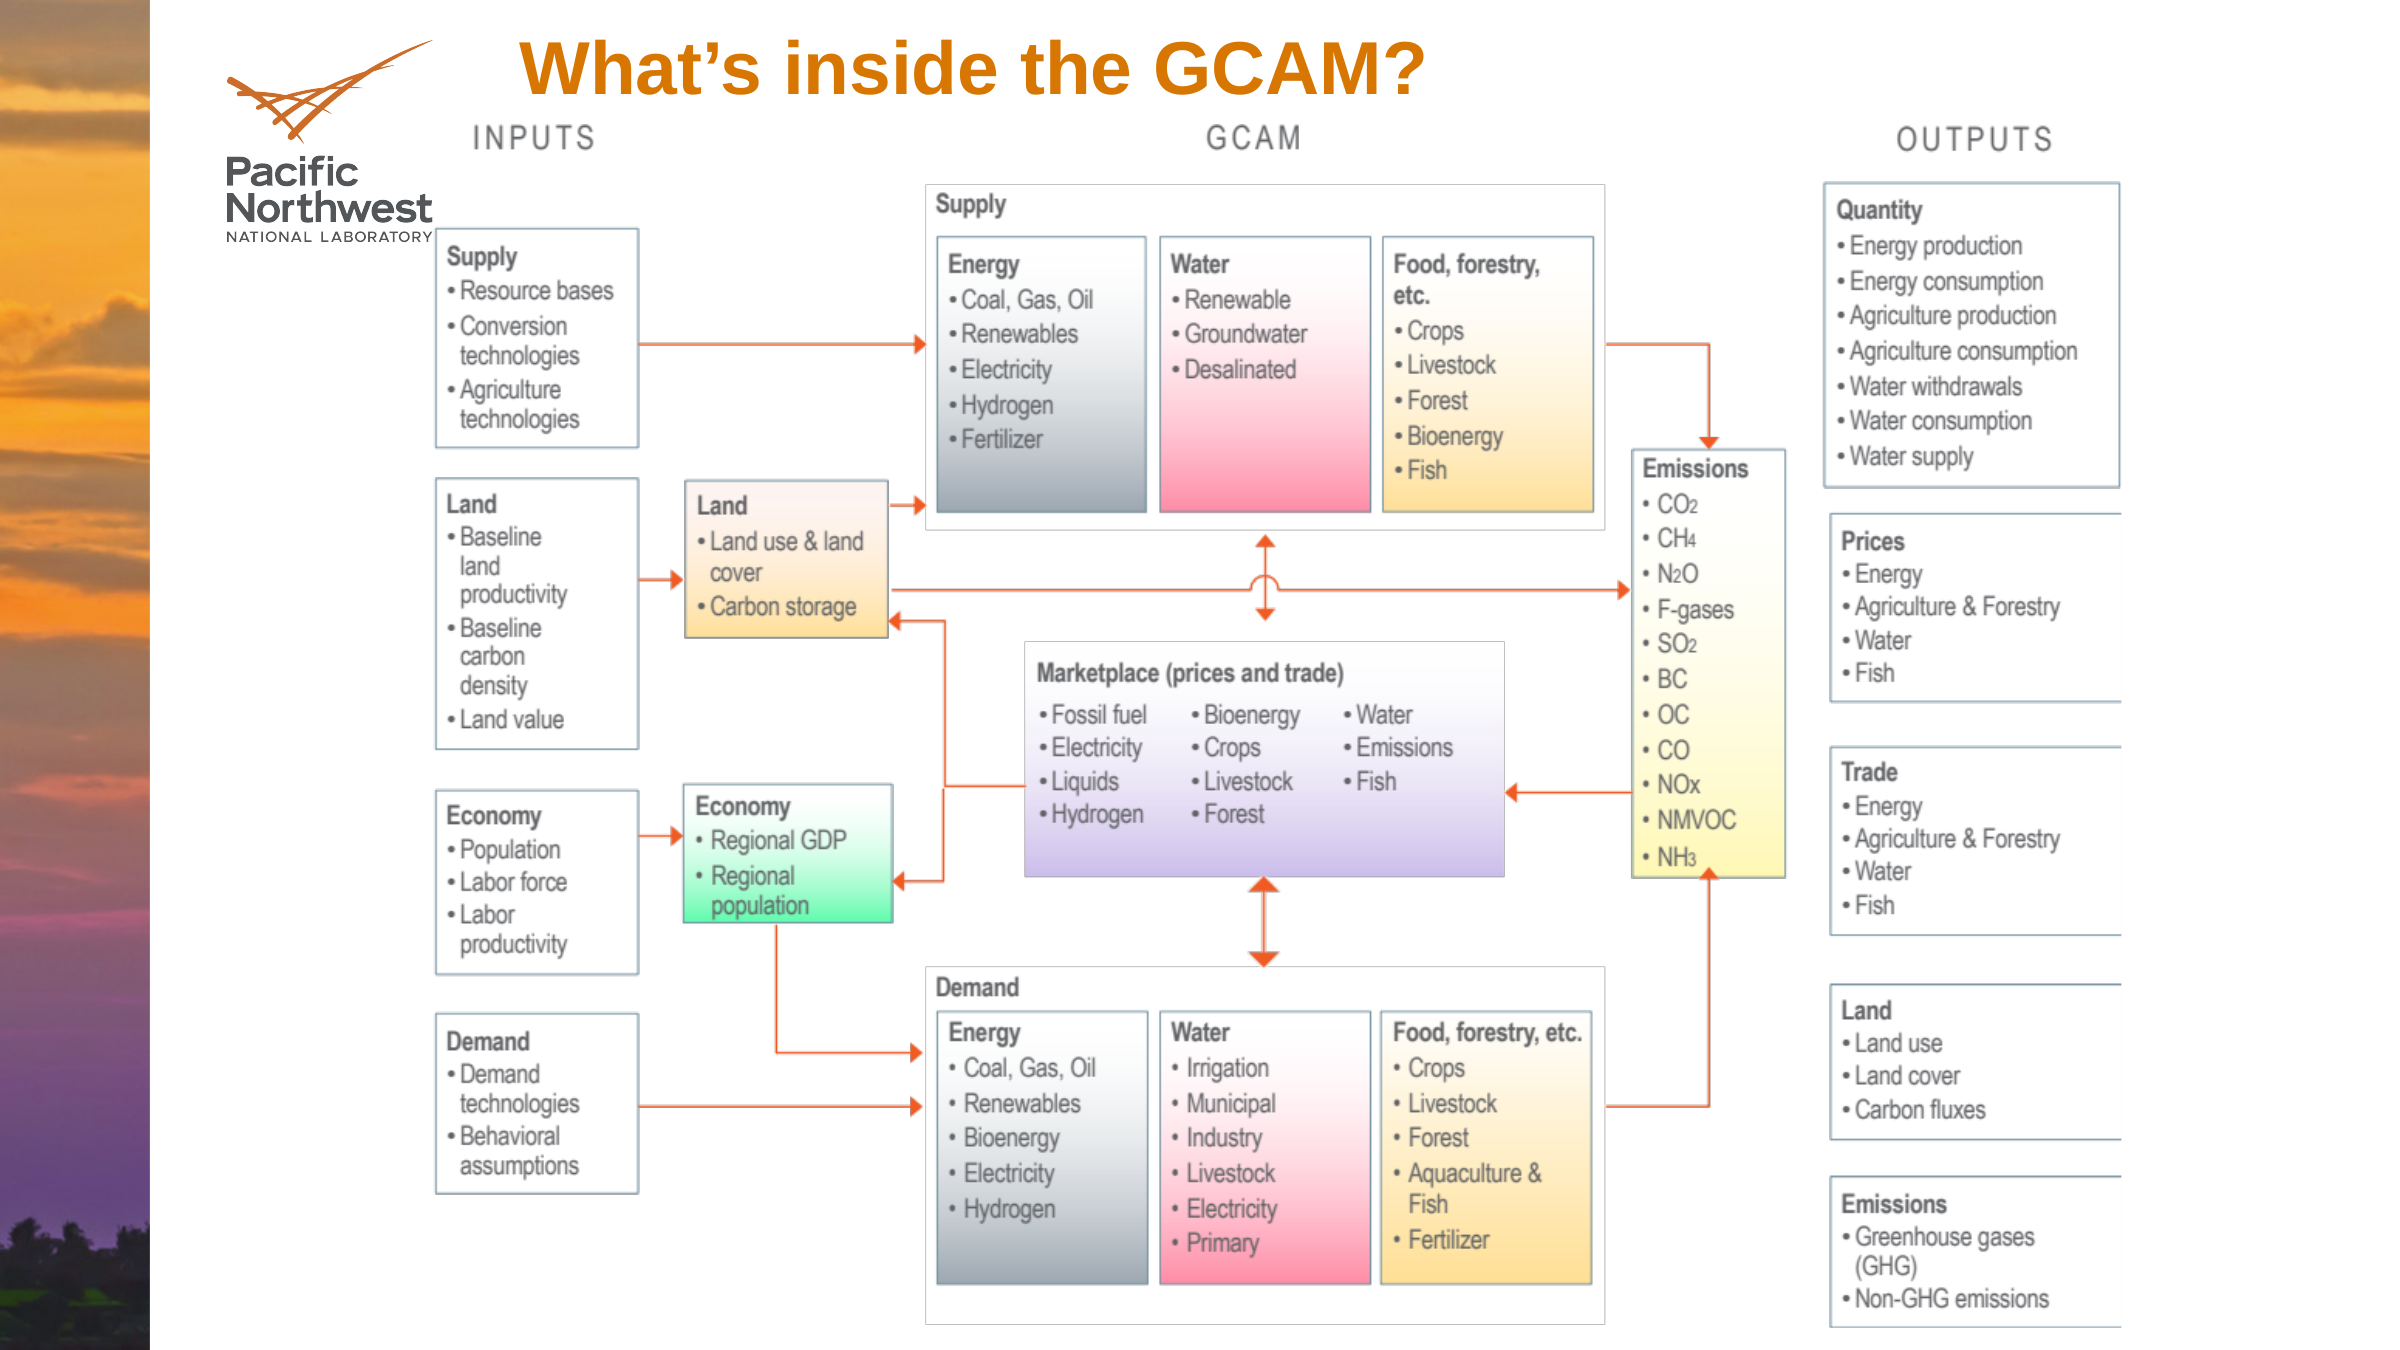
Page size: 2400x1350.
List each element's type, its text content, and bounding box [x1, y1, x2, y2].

picture [0, 0, 149, 1350]
picture [225, 38, 2122, 1328]
title What’s inside the GCAM? [519, 22, 2320, 238]
